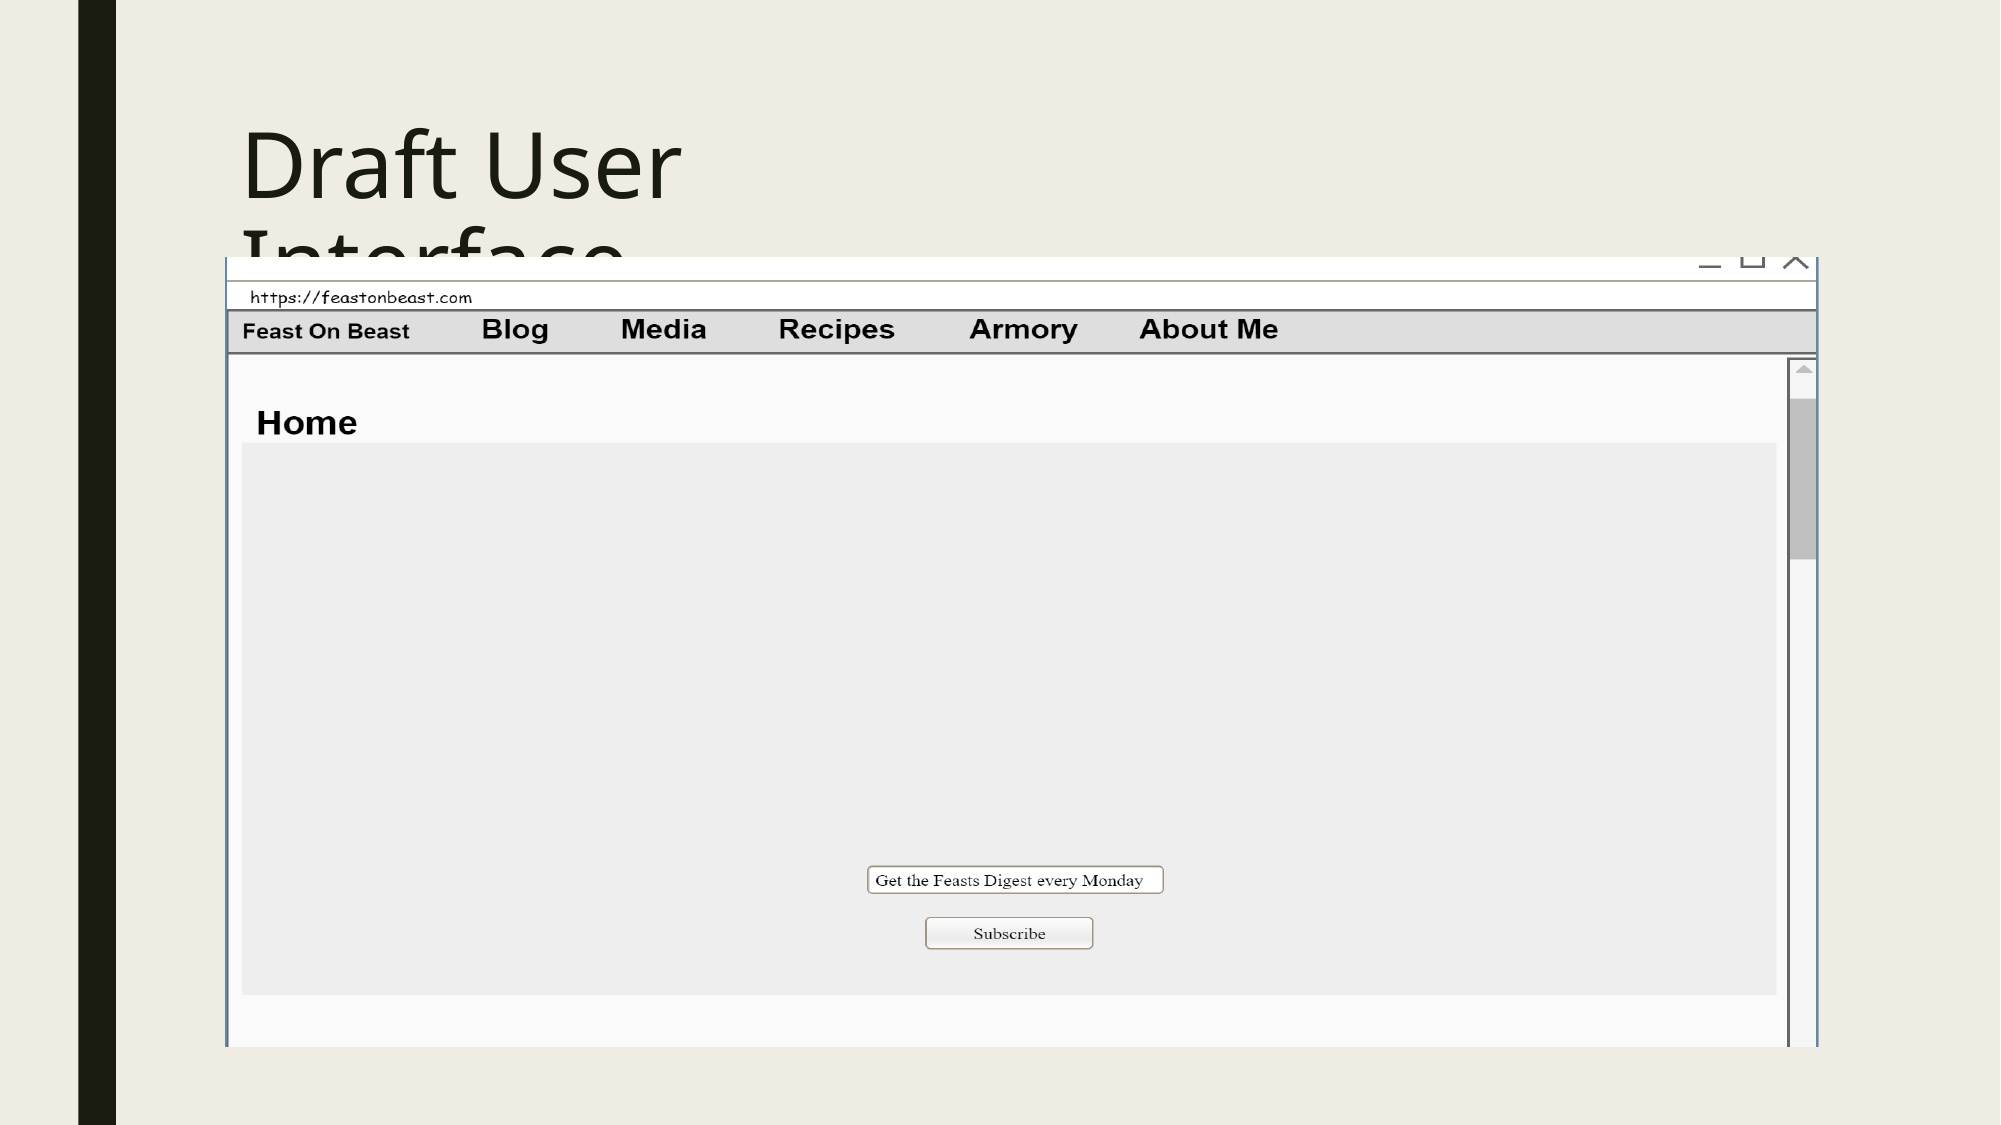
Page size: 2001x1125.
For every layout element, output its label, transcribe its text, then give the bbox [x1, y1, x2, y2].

picture [224, 257, 1819, 1047]
title Draft User Interface [225, 112, 1032, 229]
